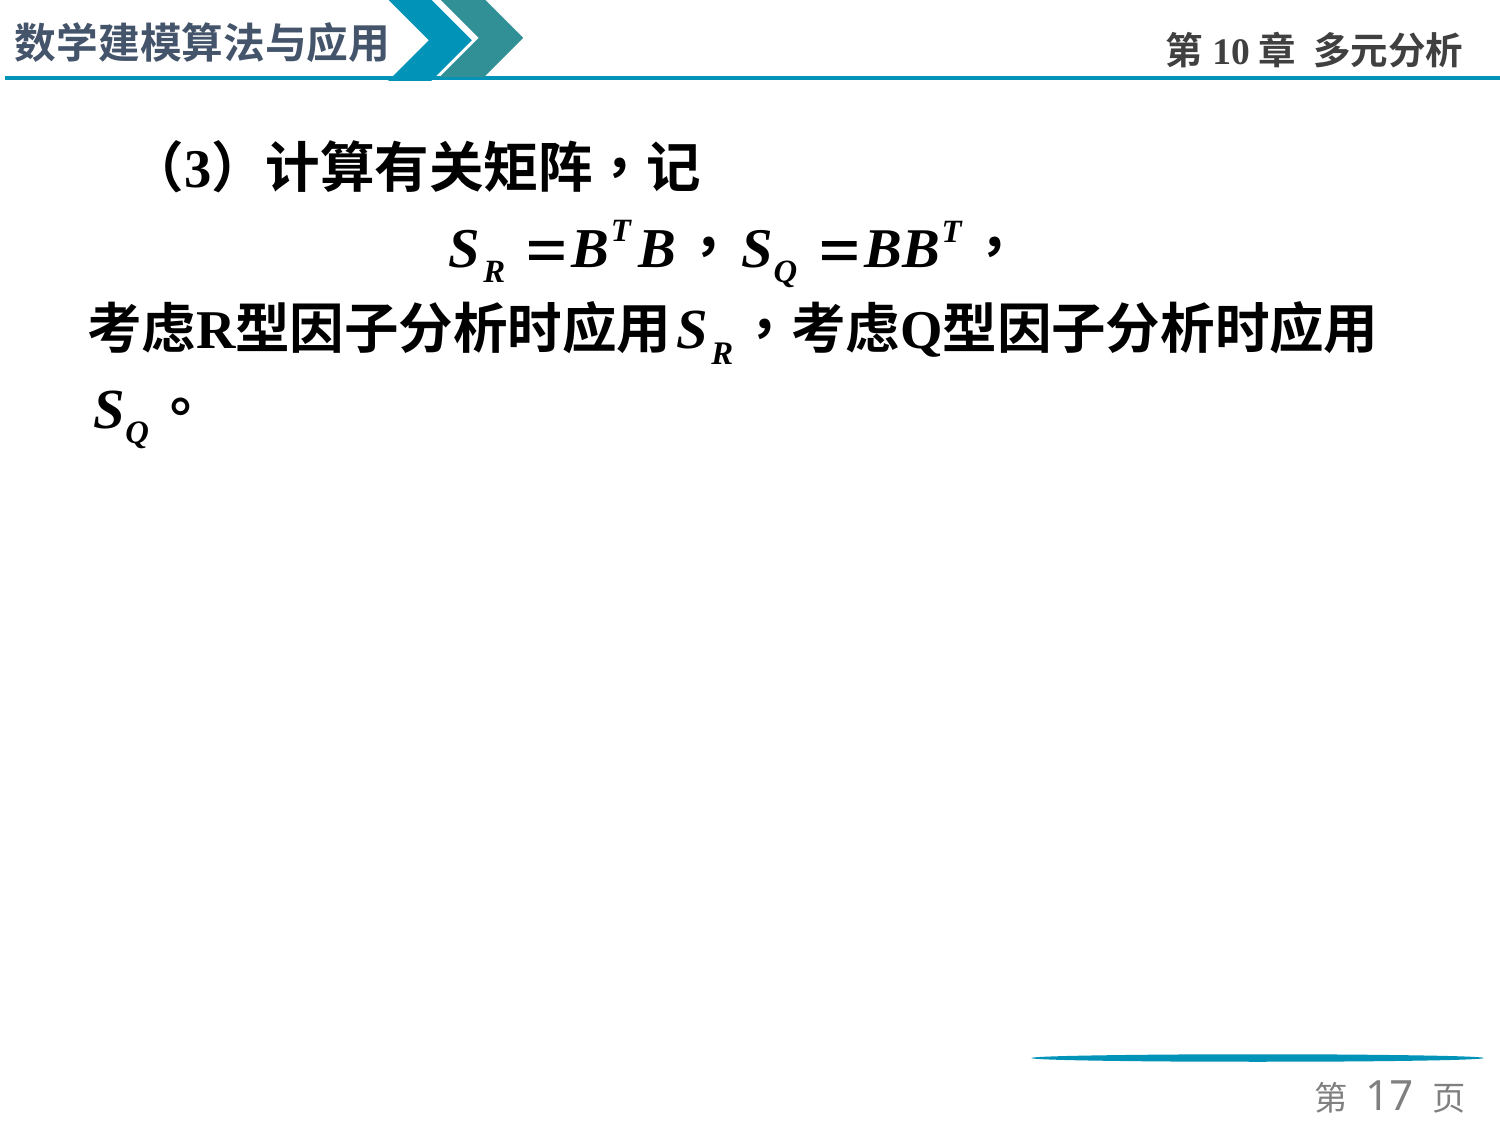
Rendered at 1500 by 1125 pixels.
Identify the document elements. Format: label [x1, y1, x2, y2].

text_box [87, 132, 1377, 596]
